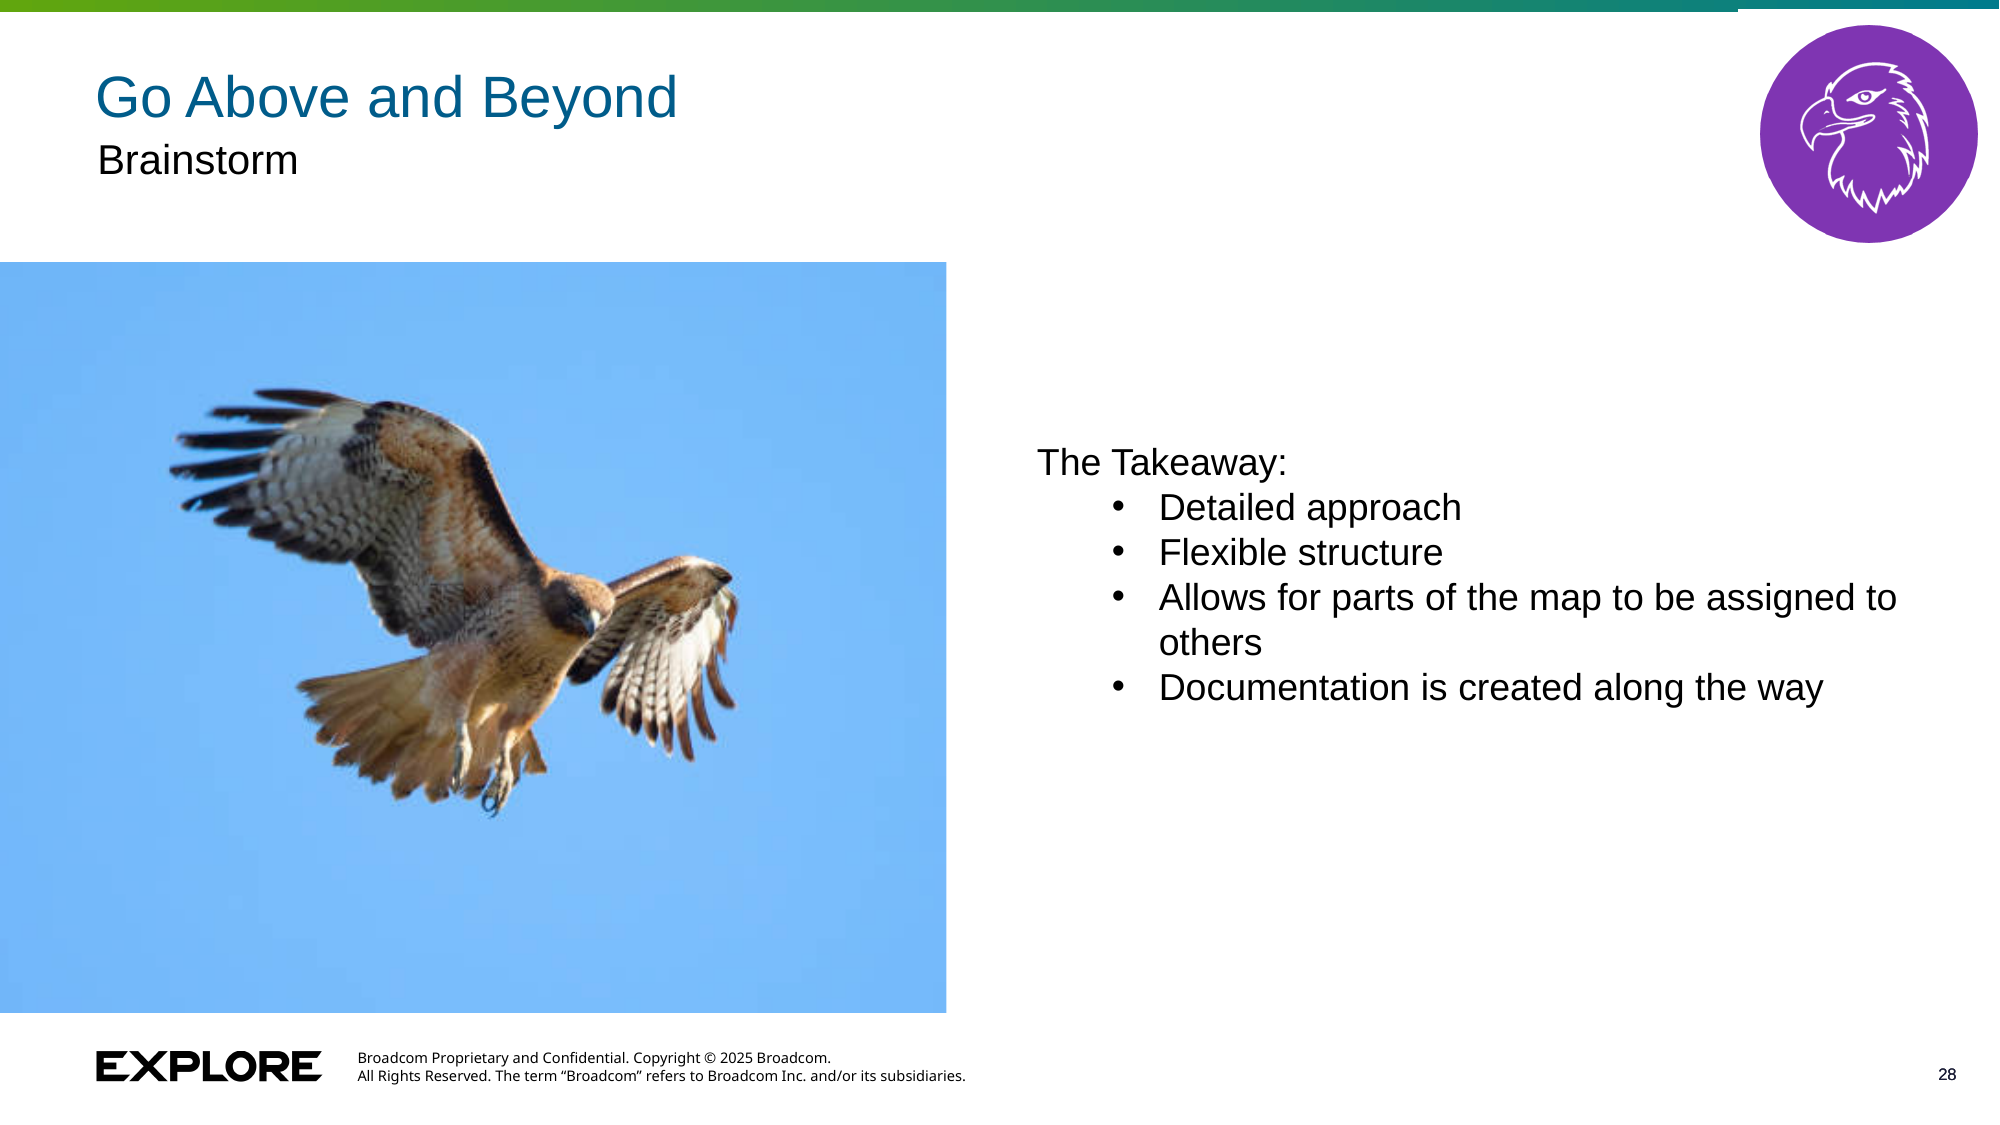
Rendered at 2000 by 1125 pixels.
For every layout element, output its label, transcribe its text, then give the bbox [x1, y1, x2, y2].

picture [1738, 9, 2000, 263]
text_box The Takeaway: Detailed approach Flexible structure Allows for parts of the map to be assigned to others Documentation is created along the way [1022, 430, 2000, 806]
picture [96, 1051, 323, 1082]
title Go Above and Beyond [95, 67, 1733, 131]
picture [0, 262, 947, 1013]
subtitle Brainstorm [97, 133, 1733, 174]
